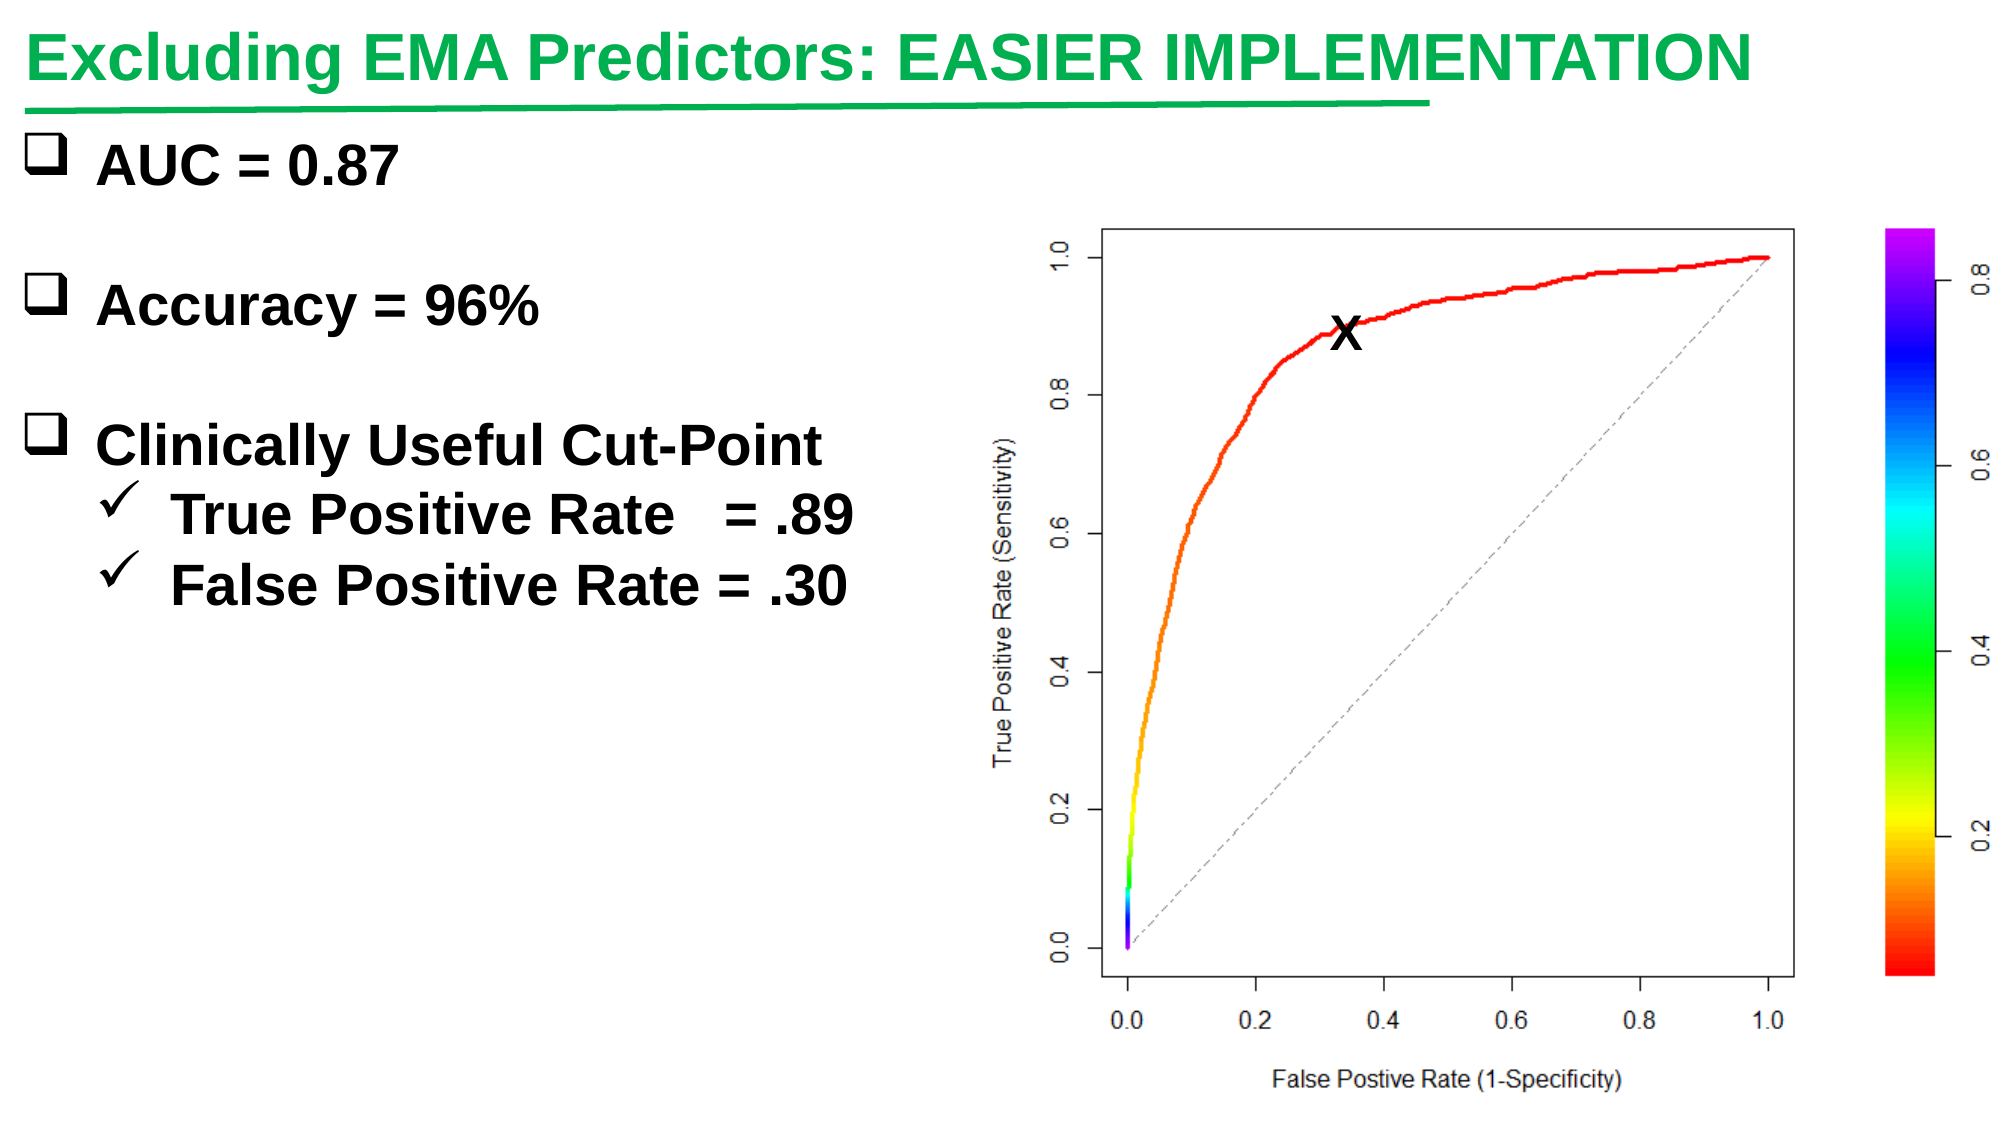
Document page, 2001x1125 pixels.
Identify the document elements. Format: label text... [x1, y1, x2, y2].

picture [984, 111, 1998, 1125]
text_box AUC = 0.87 Accuracy = 96% Clinically Useful Cut-Point True Positive Rate = .89 False Positive Rate = .30 [5, 119, 984, 764]
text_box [24, 103, 1430, 111]
text_box Excluding EMA Predictors: EASIER IMPLEMENTATION [10, 6, 1961, 101]
